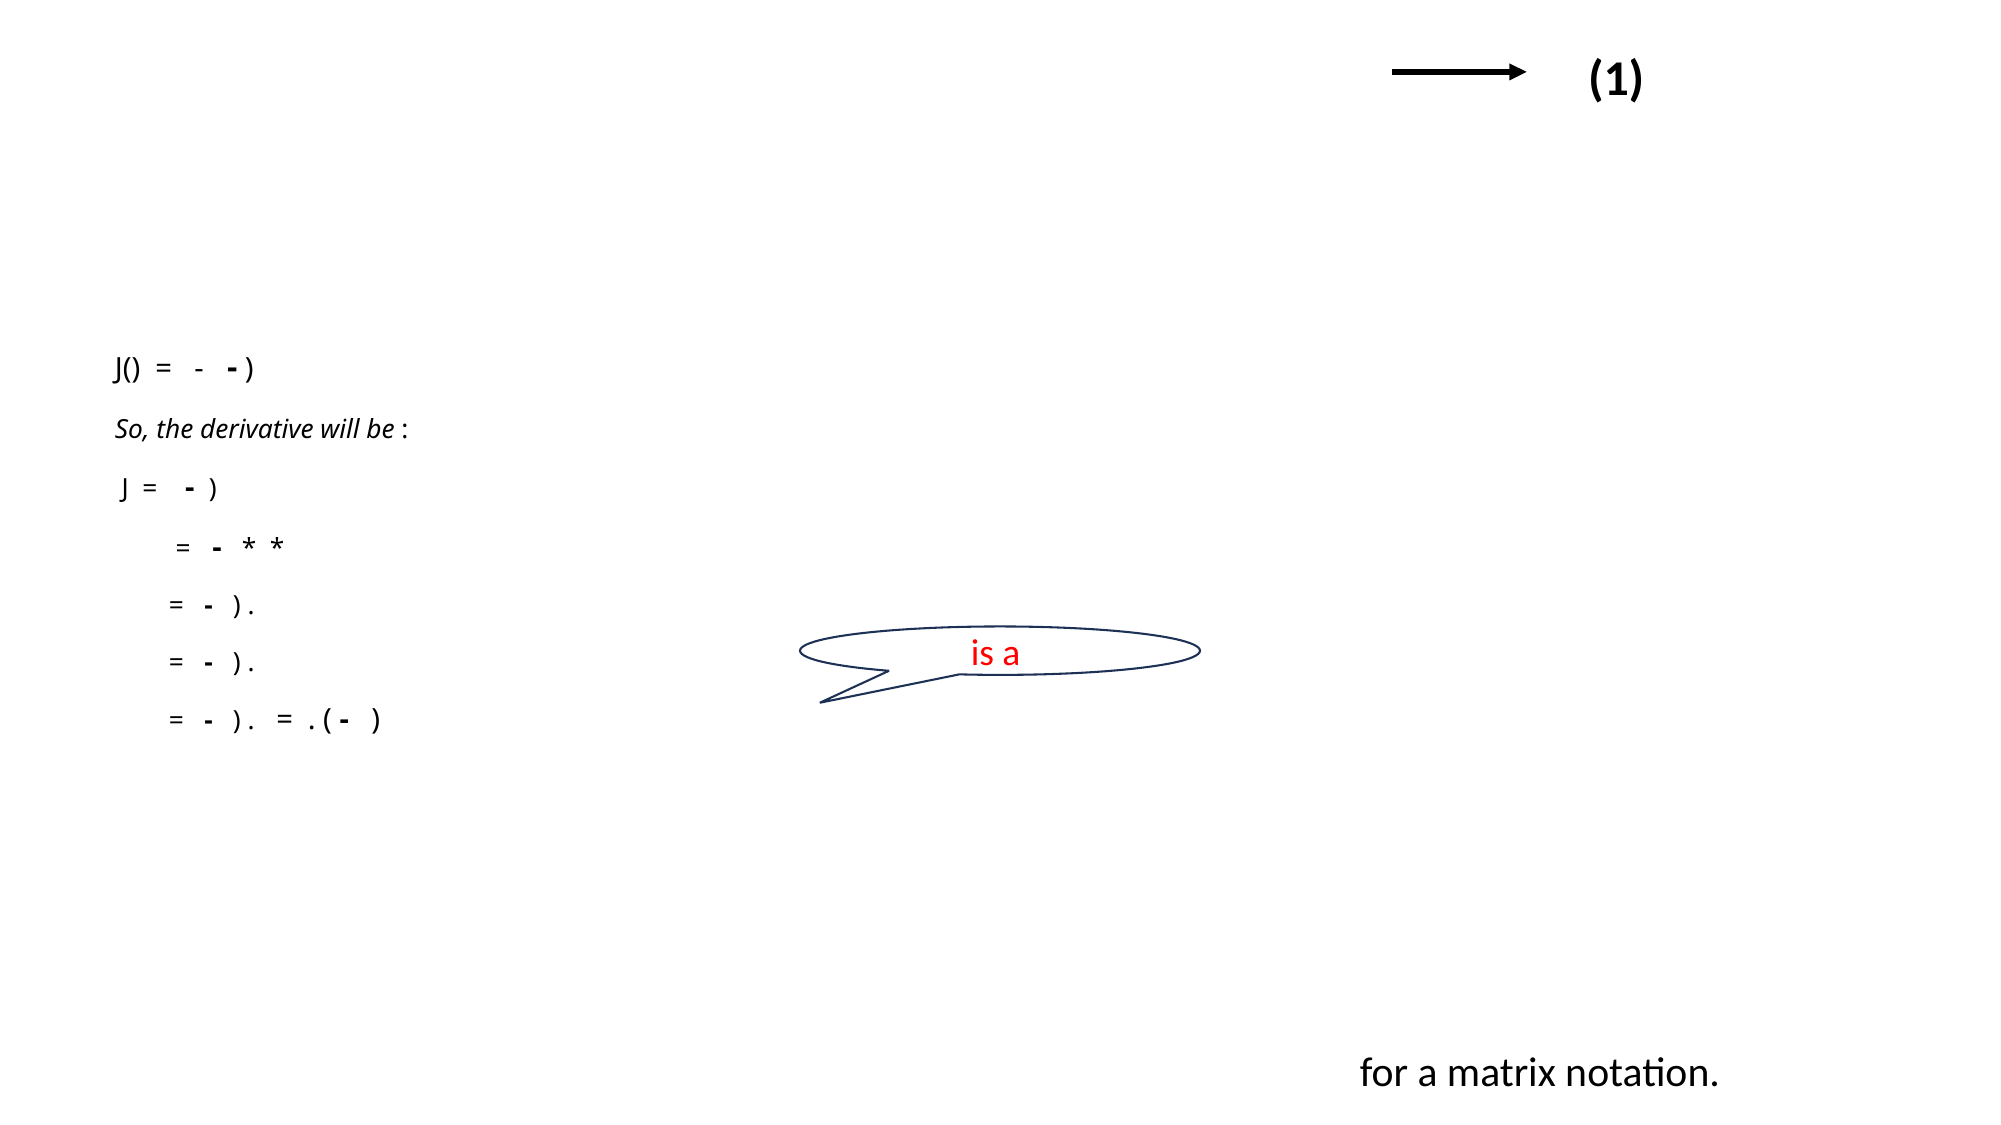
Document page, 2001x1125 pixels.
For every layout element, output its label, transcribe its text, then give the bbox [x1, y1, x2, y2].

text_box (1) [1573, 38, 1680, 114]
text_box for a matrix notation. [1345, 1037, 1746, 1103]
